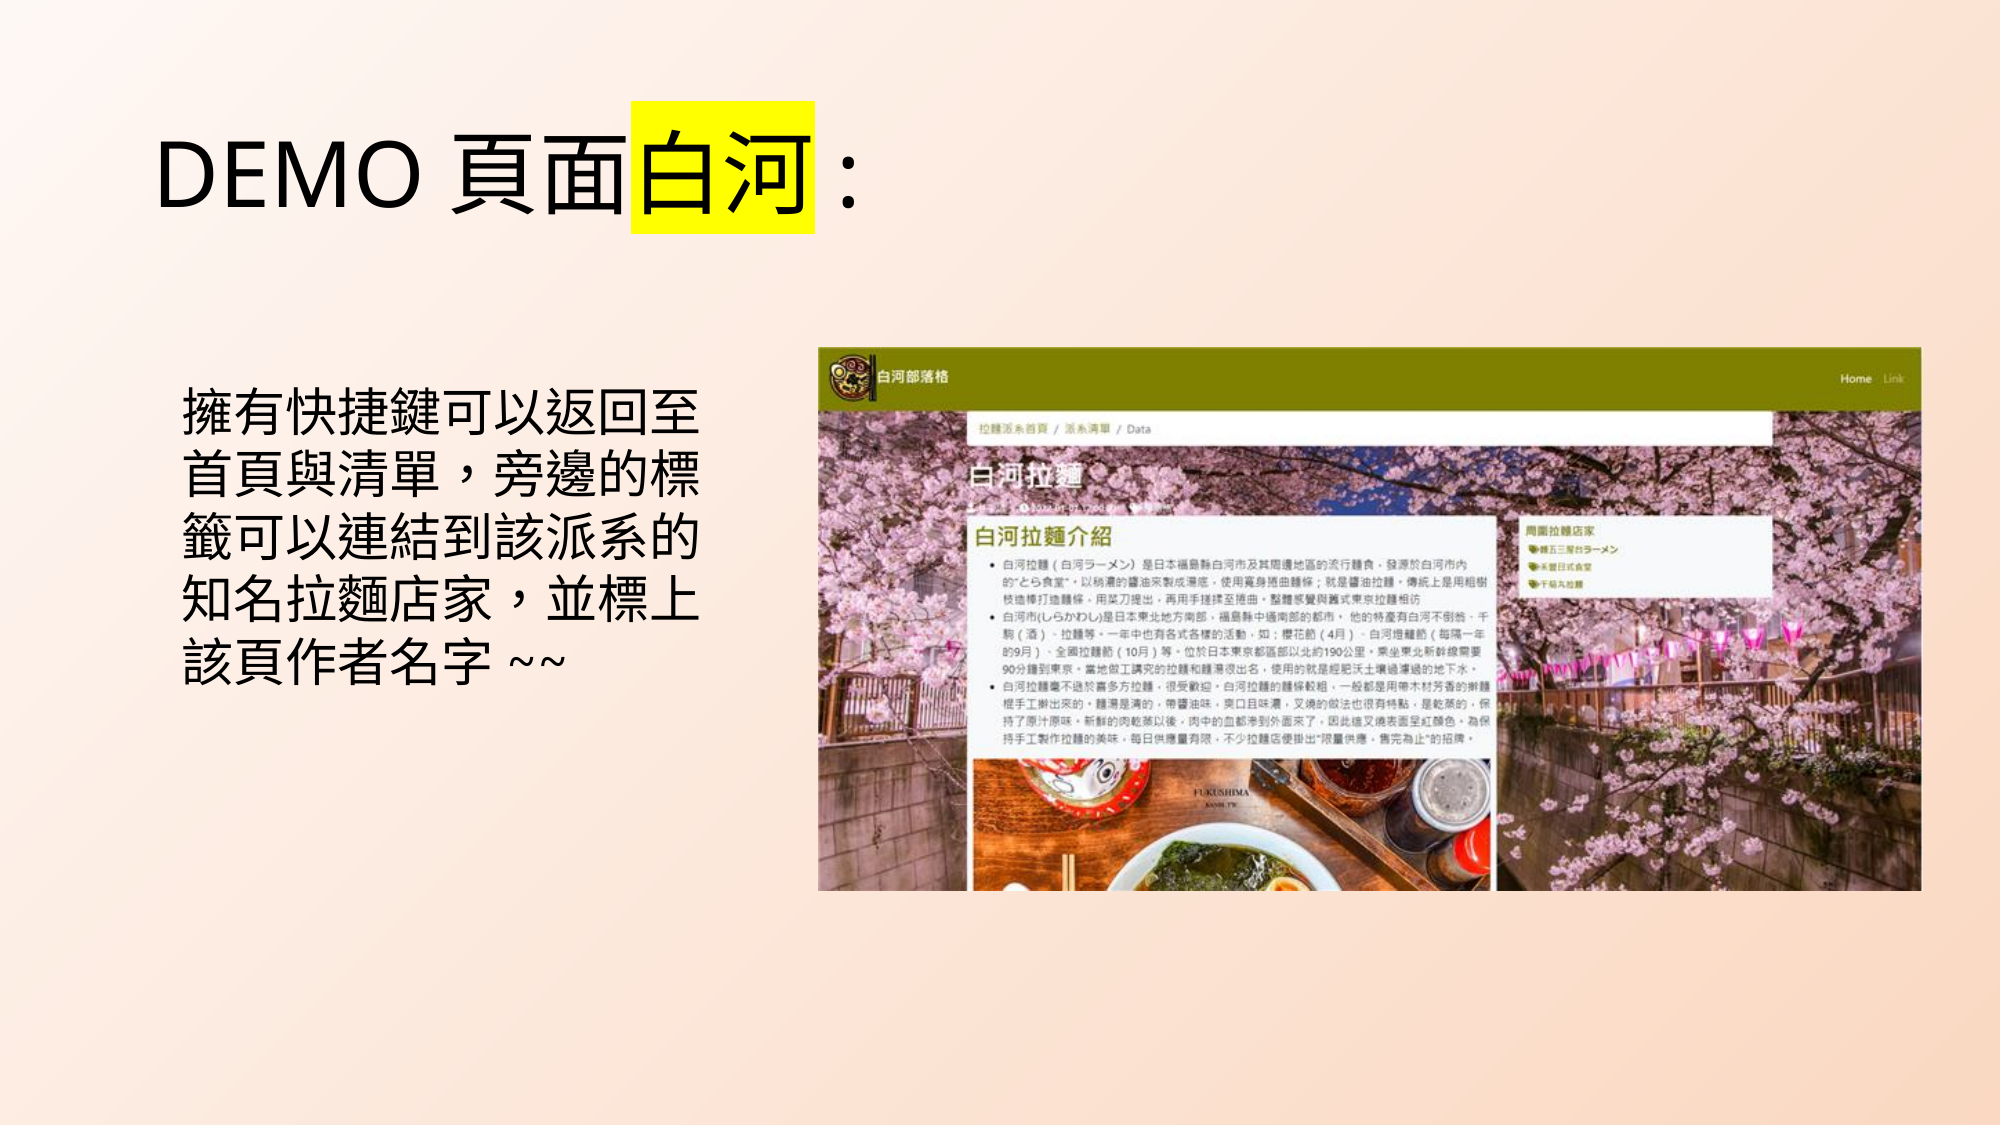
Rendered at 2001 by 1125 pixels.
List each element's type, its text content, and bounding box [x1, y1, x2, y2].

text_box [154, 355, 744, 889]
text_box 擁有快捷鍵可以返回至首頁與清單，旁邊的標籤可以連結到該派系的知名拉麵店家，並標上該頁作者名字~~ [166, 371, 757, 699]
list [818, 347, 1923, 891]
title DEMO頁面白河: [137, 69, 1863, 287]
